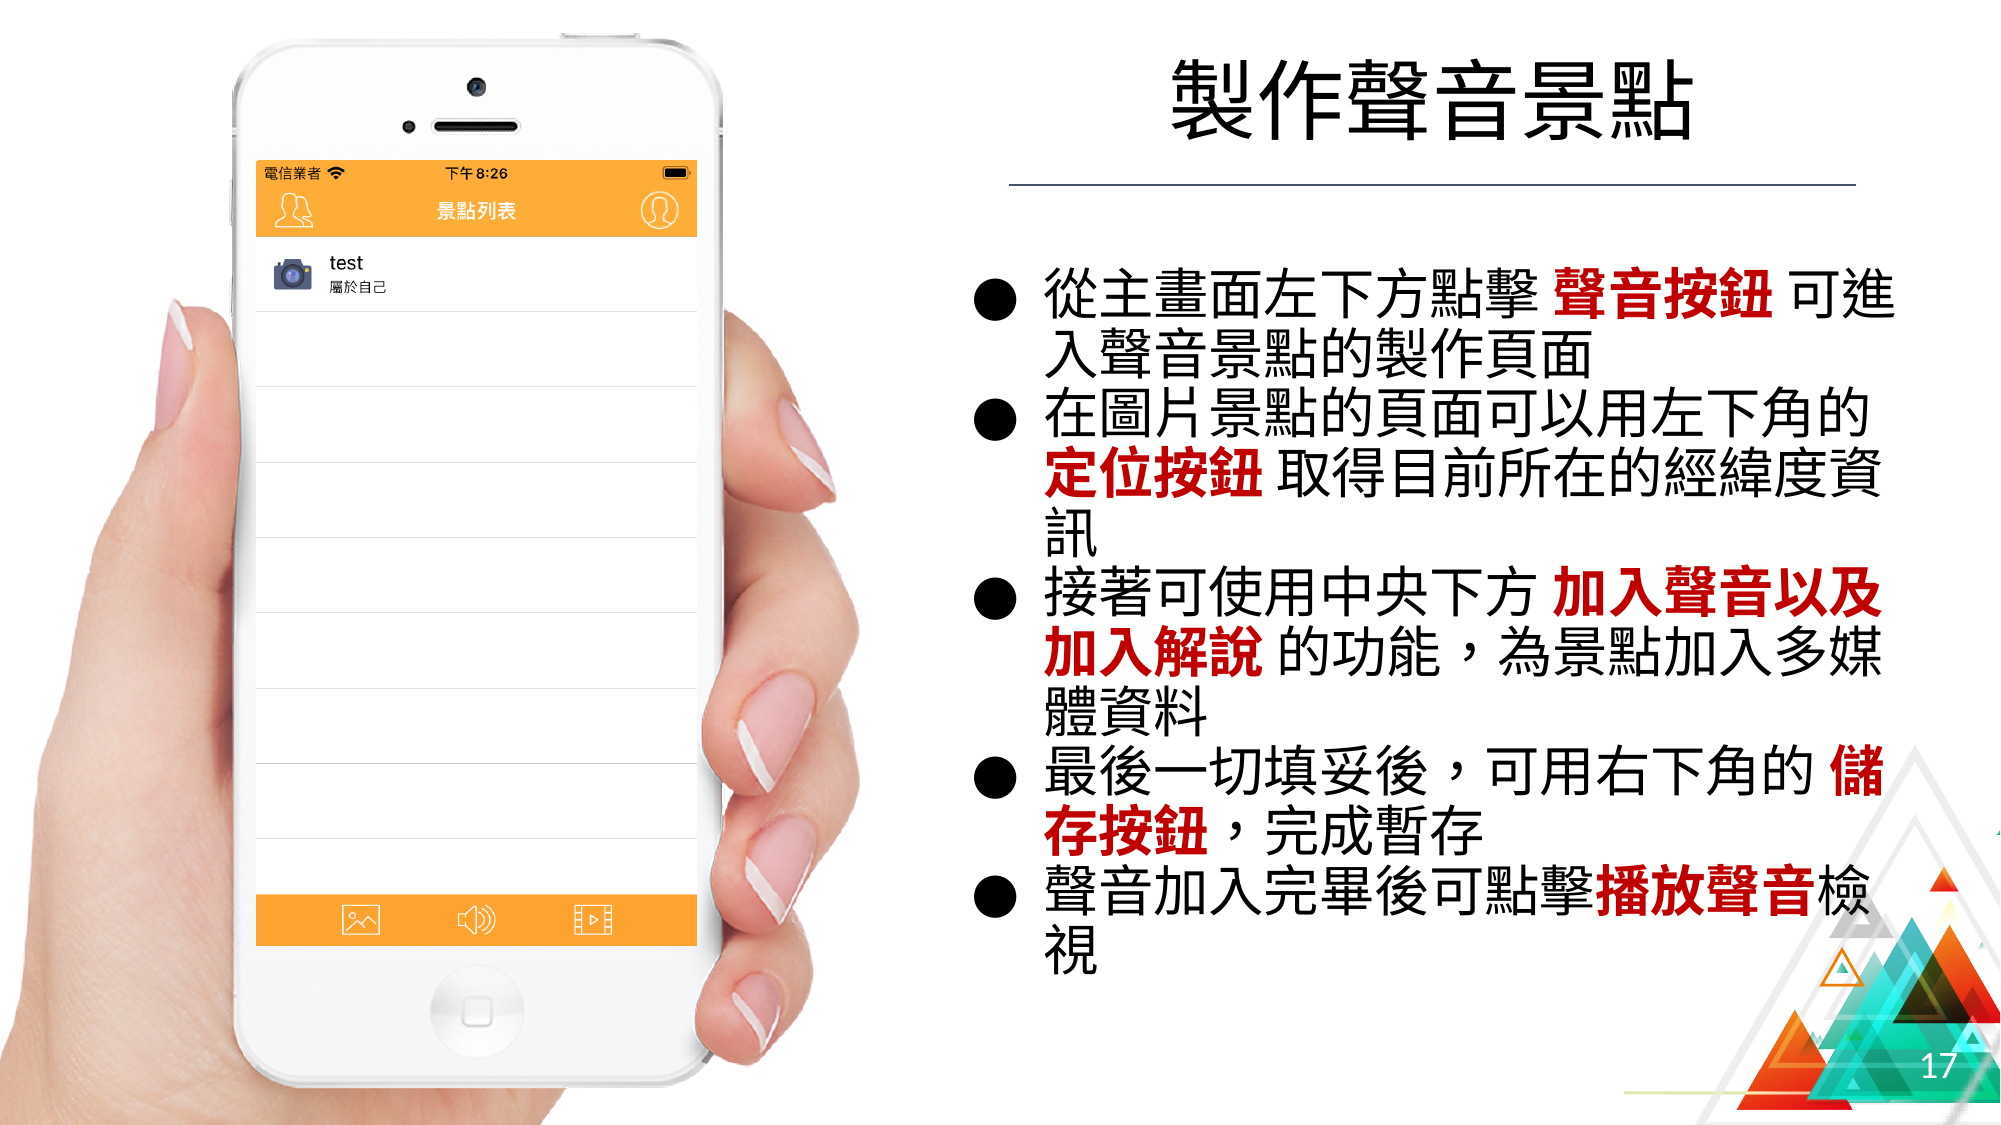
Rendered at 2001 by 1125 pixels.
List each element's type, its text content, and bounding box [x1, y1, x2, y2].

list 從主畫面左下方點擊 聲音按鈕 可進入聲音景點的製作頁面 在圖片景點的頁面可以用左下角的 定位按鈕 取得目前所在的經緯度資訊 接著可使用中央下方 加入聲音以及加入解說 的功能，為景點加入多媒體資料 最後一切填妥後，可用右下角的 儲存按鈕，完成暫存 聲音加入完畢後可點擊播放聲音檢視 [933, 252, 1932, 1000]
slide_number 17 [1853, 1019, 1974, 1106]
picture [0, 33, 861, 1125]
picture [1624, 744, 2001, 1125]
title 製作聲音景點 [933, 42, 1932, 169]
